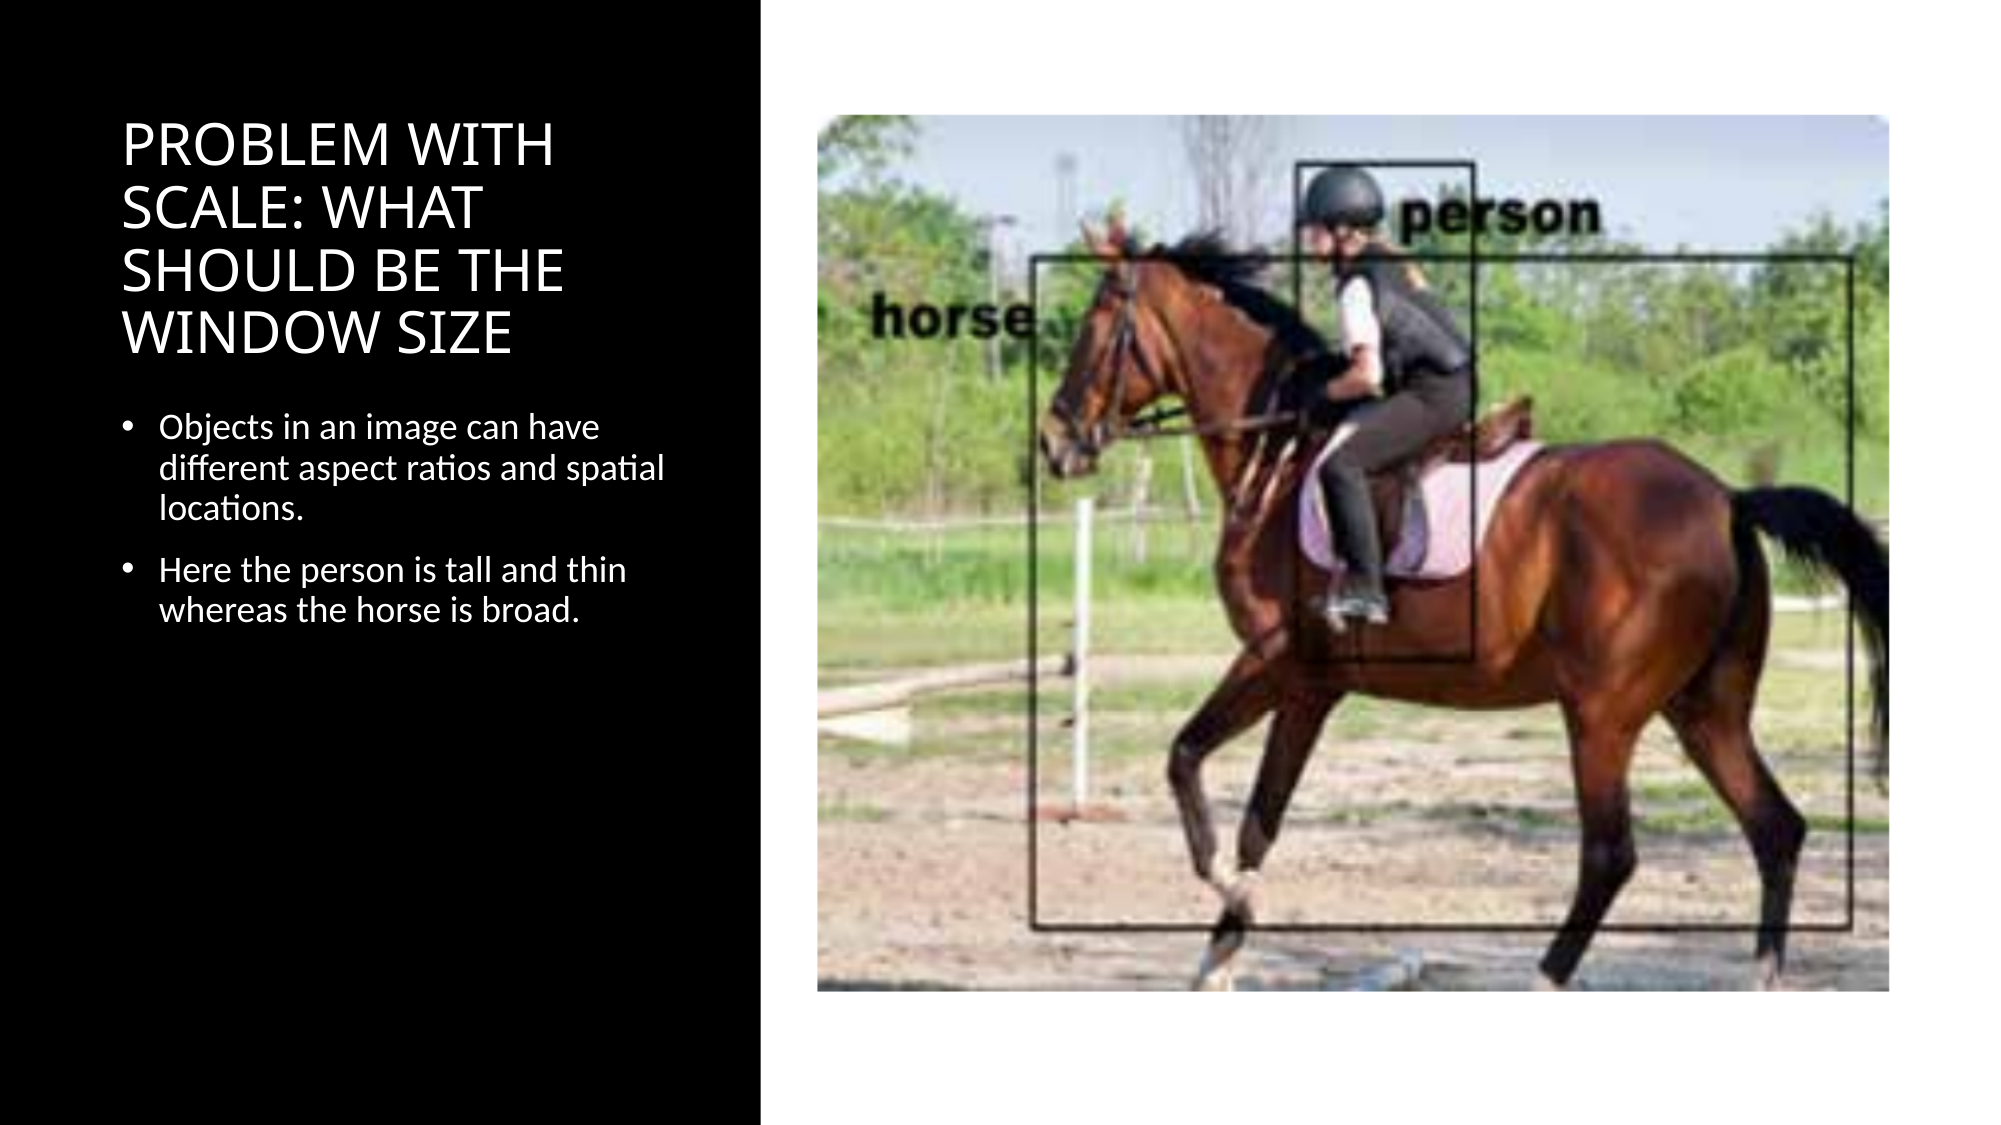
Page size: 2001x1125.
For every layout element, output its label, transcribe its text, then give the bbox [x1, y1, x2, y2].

picture [798, 103, 1903, 1007]
text_box [759, 0, 2000, 1125]
title PROBLEM WITH SCALE: WHAT SHOULD BE THE WINDOW SIZE [106, 103, 708, 379]
list Objects in an image can have different aspect ratios and spatial locations. Here the person is tall and thin whereas the horse is broad. [106, 399, 708, 1020]
